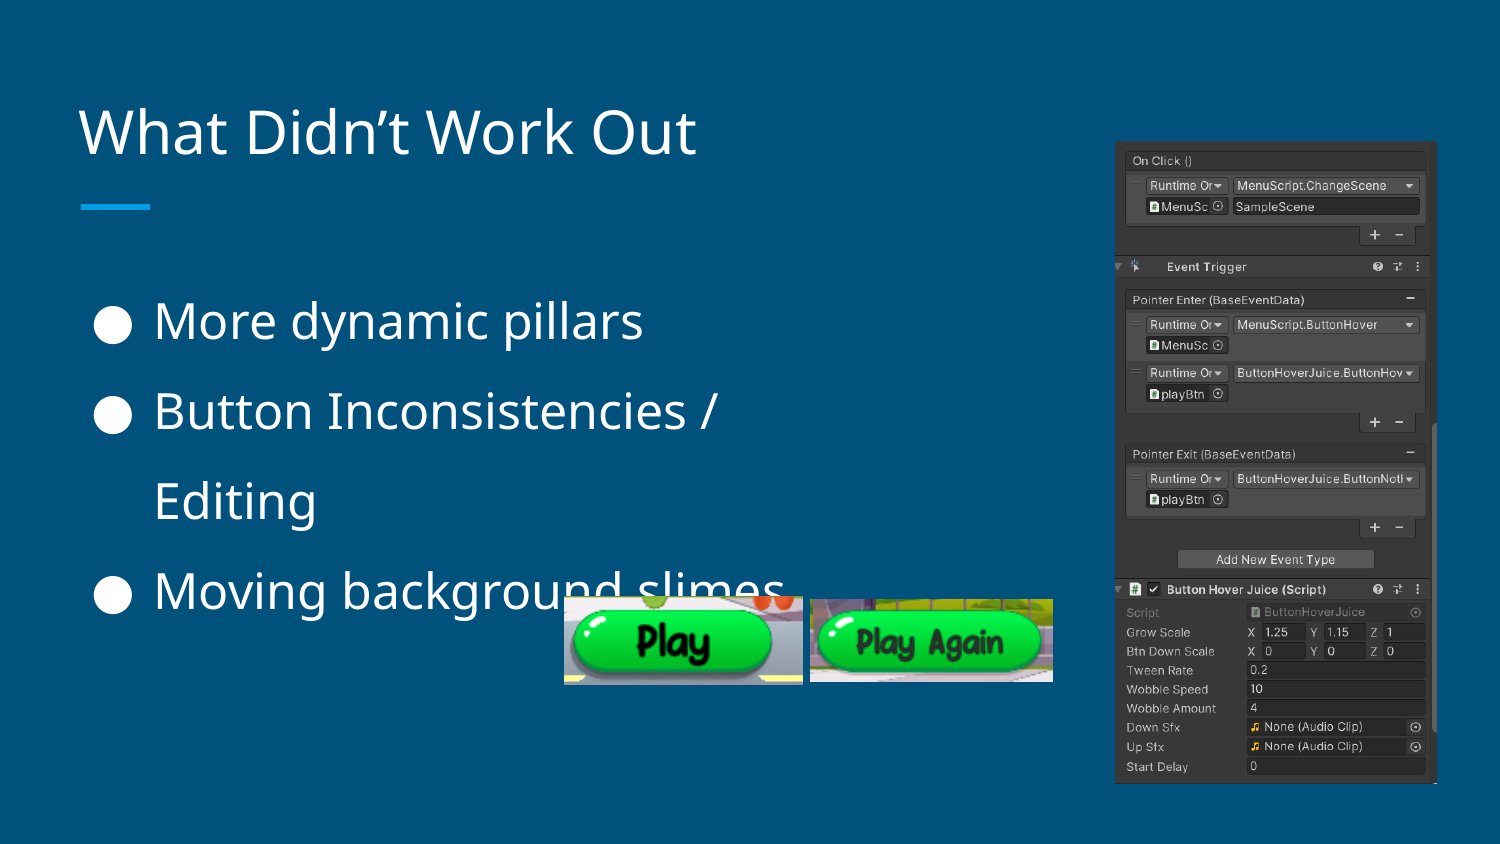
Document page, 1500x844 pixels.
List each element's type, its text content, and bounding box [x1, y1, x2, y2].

picture [1116, 142, 1436, 783]
picture [565, 596, 802, 684]
list More dynamic pillars Button Inconsistencies / Editing Moving background slimes [63, 244, 902, 822]
picture [811, 600, 1052, 681]
title What Didn’t Work Out [63, 75, 1437, 188]
